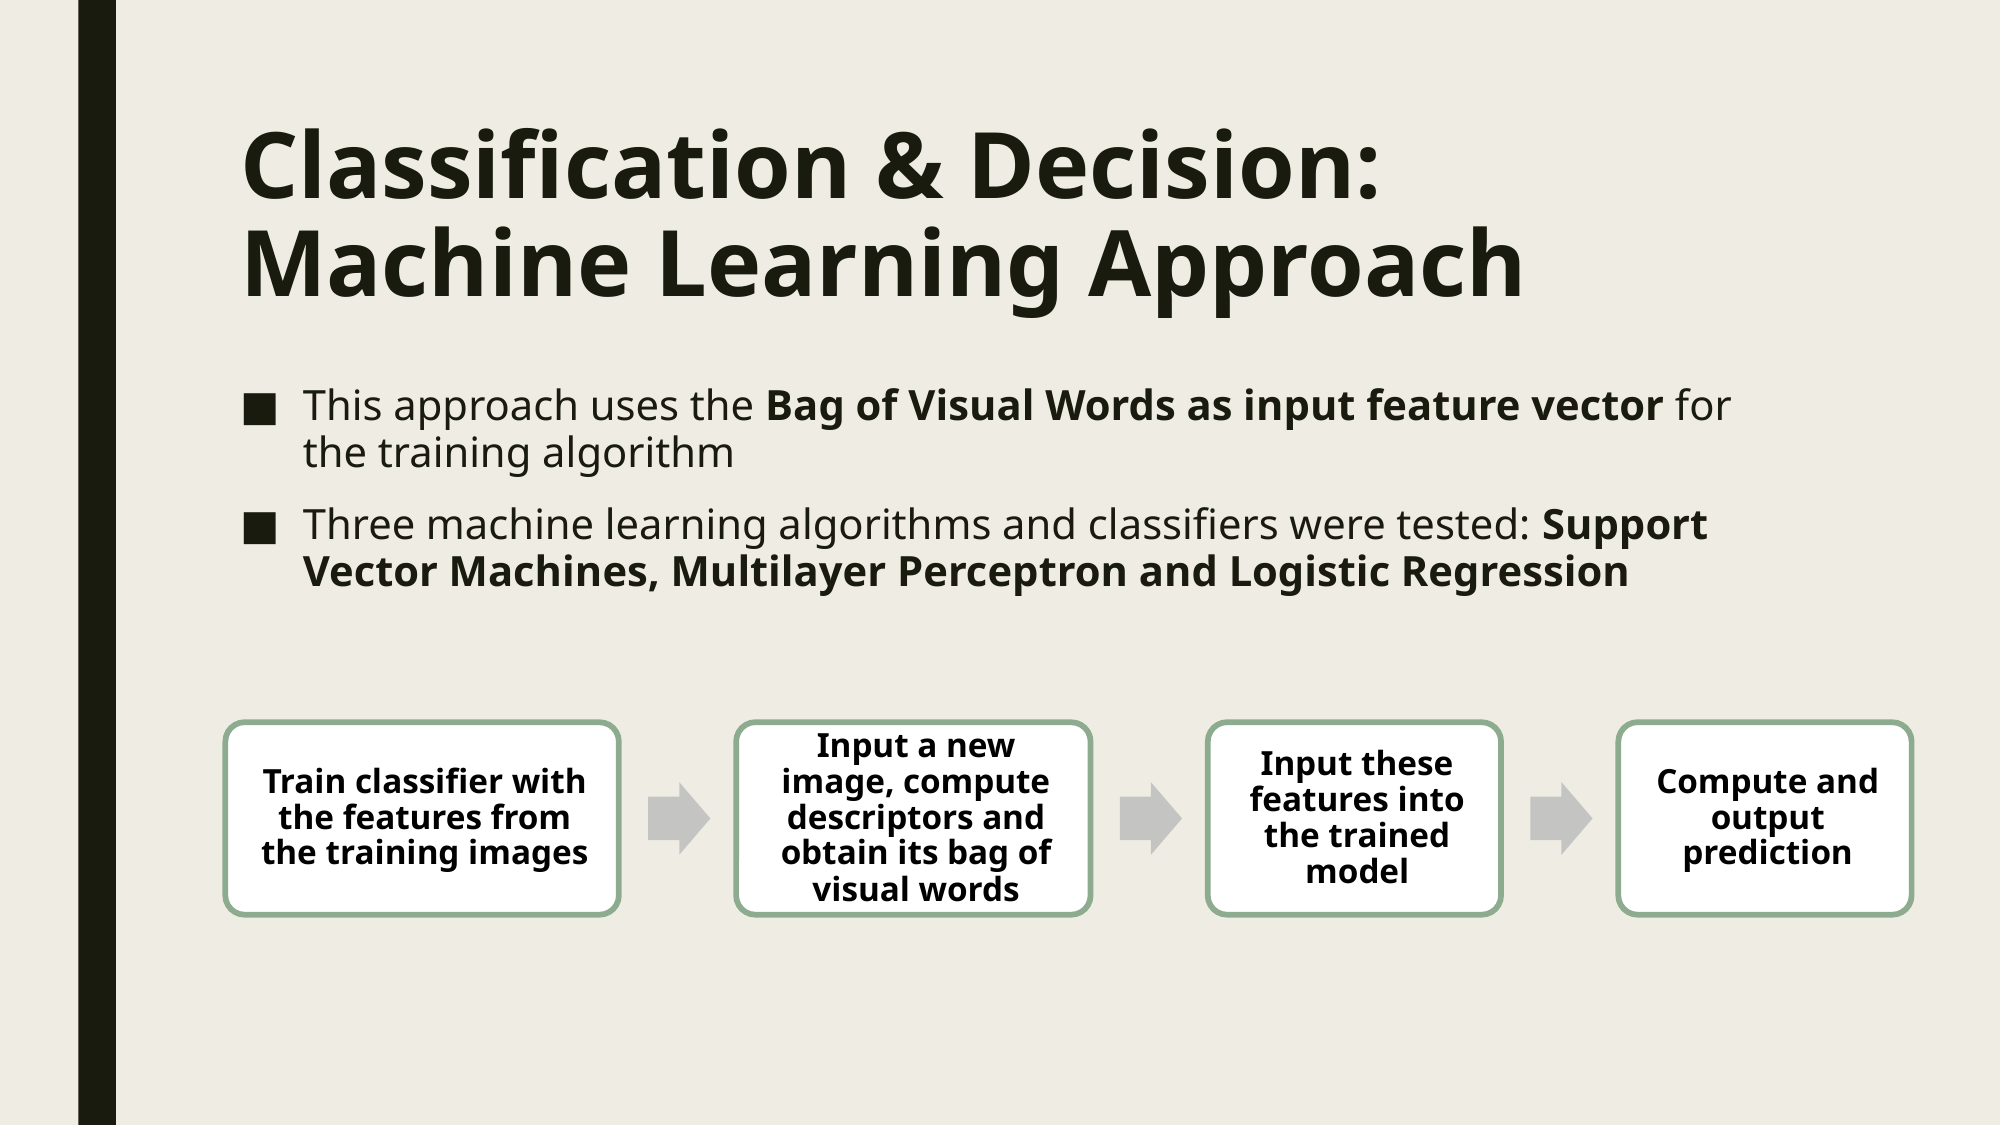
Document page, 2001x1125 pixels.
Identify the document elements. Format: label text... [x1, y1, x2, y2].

list This approach uses the Bag of Visual Words as input feature vector for the training algorithm Three machine learning algorithms and classifiers were tested: Support Vector Machines, Multilayer Perceptron and Logistic Regression [225, 375, 1800, 601]
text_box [224, 601, 1913, 1035]
title Classification & Decision: Machine Learning Approach [225, 112, 1800, 357]
